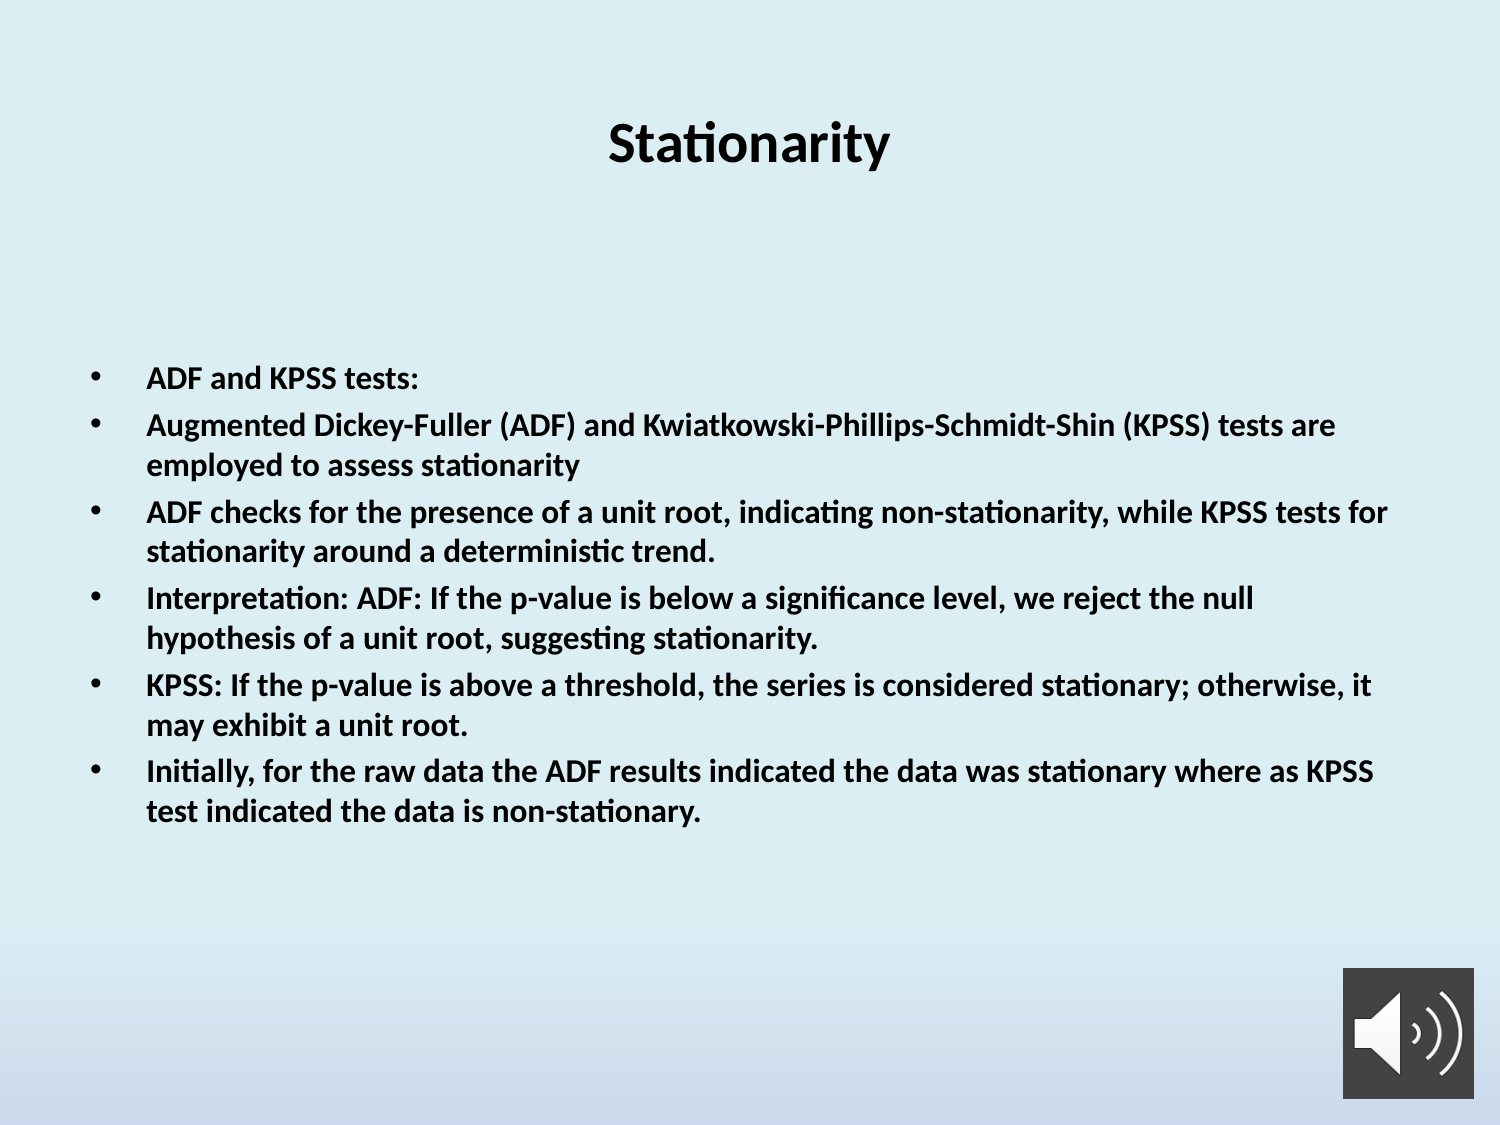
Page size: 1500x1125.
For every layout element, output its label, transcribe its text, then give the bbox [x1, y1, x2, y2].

picture [1341, 966, 1476, 1101]
list ADF and KPSS tests: Augmented Dickey-Fuller (ADF) and Kwiatkowski-Phillips-Schmidt-Shin (KPSS) tests are employed to assess stationarity ADF checks for the presence of a unit root, indicating non-stationarity, while KPSS tests for stationarity around a deterministic trend. Interpretation: ADF: If the p-value is below a significance level, we reject the null hypothesis of a unit root, suggesting stationarity. KPSS: If the p-value is above a threshold, the series is considered stationary; otherwise, it may exhibit a unit root. Initially, for the raw data the ADF results indicated the data was stationary where as KPSS test indicated the data is non-stationary. [75, 262, 1425, 1005]
title Stationarity [75, 45, 1425, 233]
